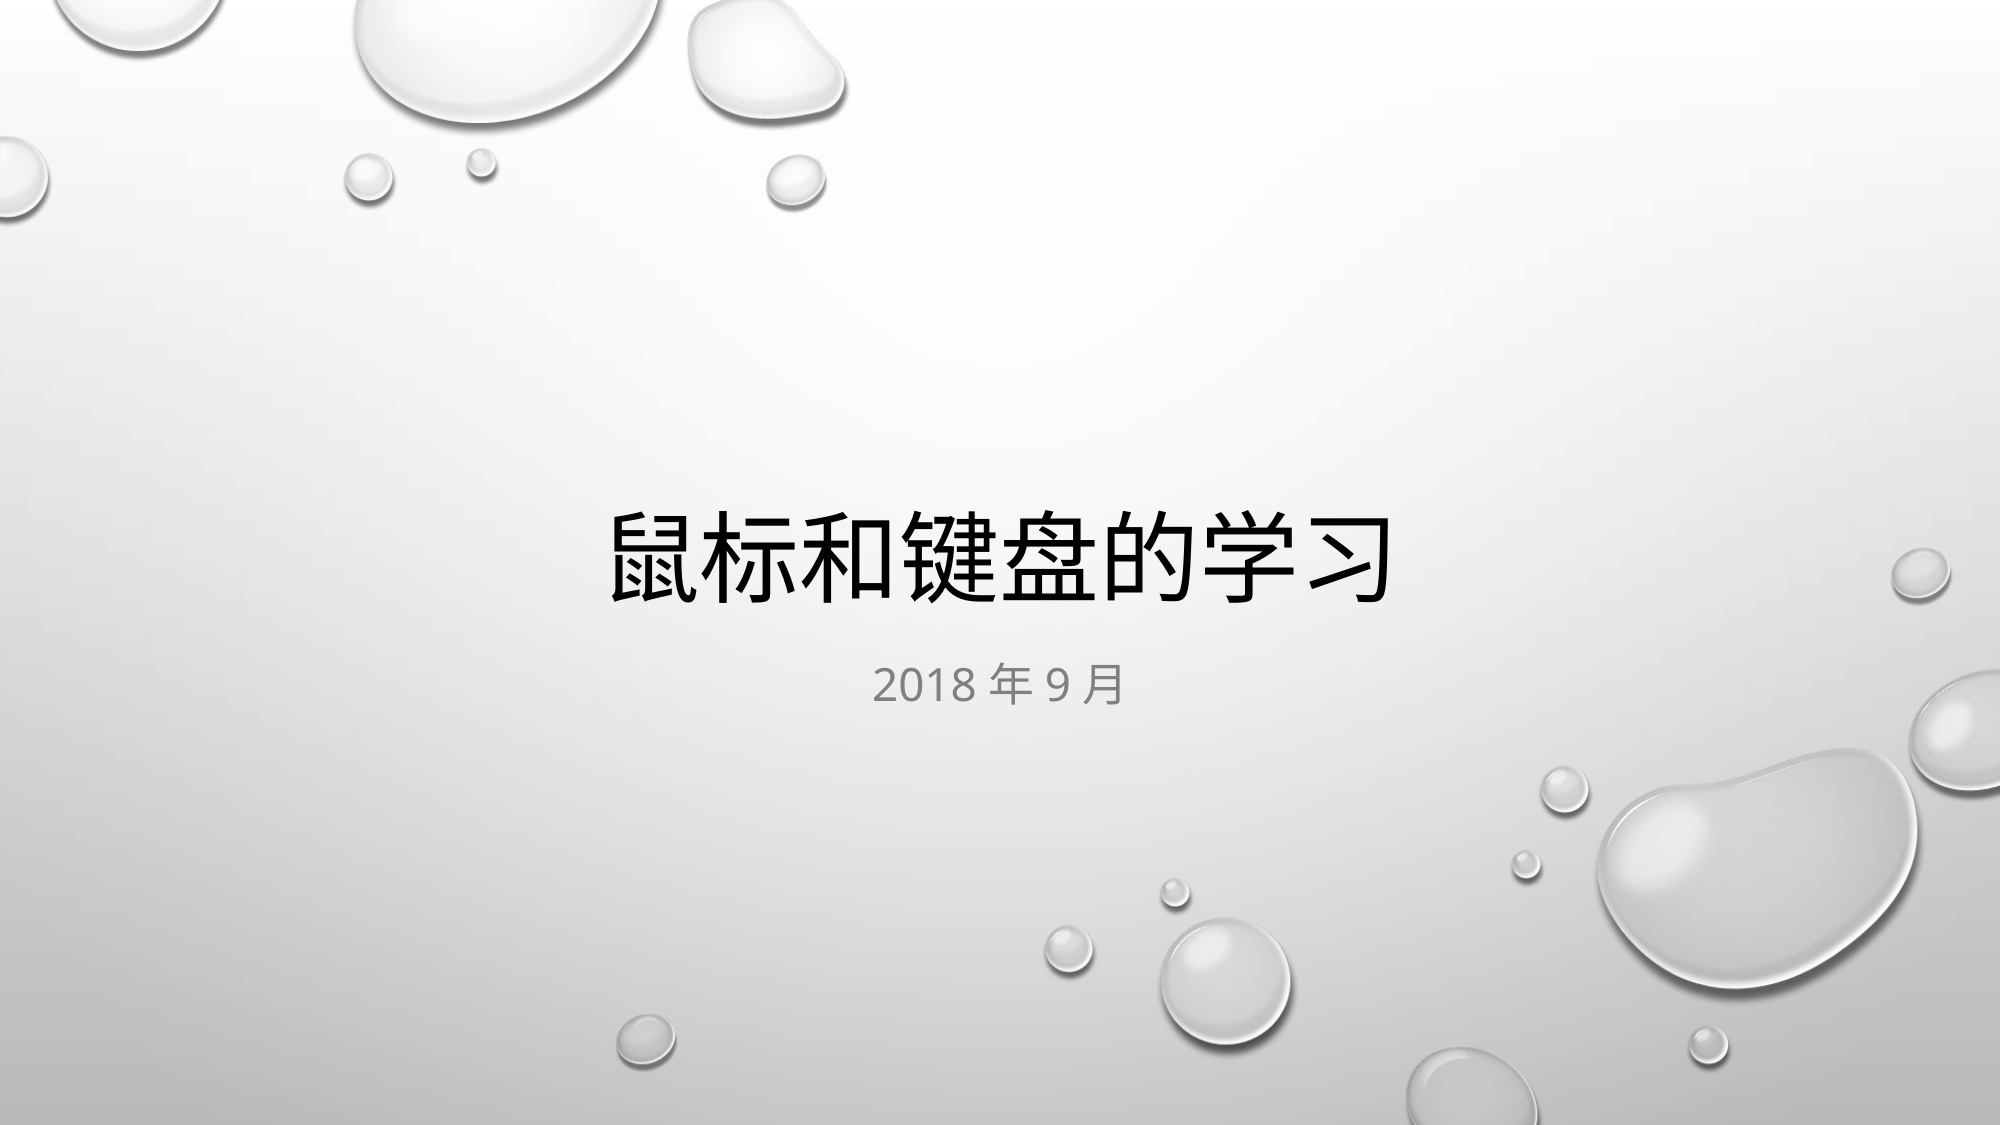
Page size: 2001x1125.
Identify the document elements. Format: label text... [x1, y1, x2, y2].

picture [0, 0, 2000, 1125]
title 鼠标和键盘的学习 [287, 213, 1713, 625]
subtitle 2018年9月 [287, 637, 1713, 863]
